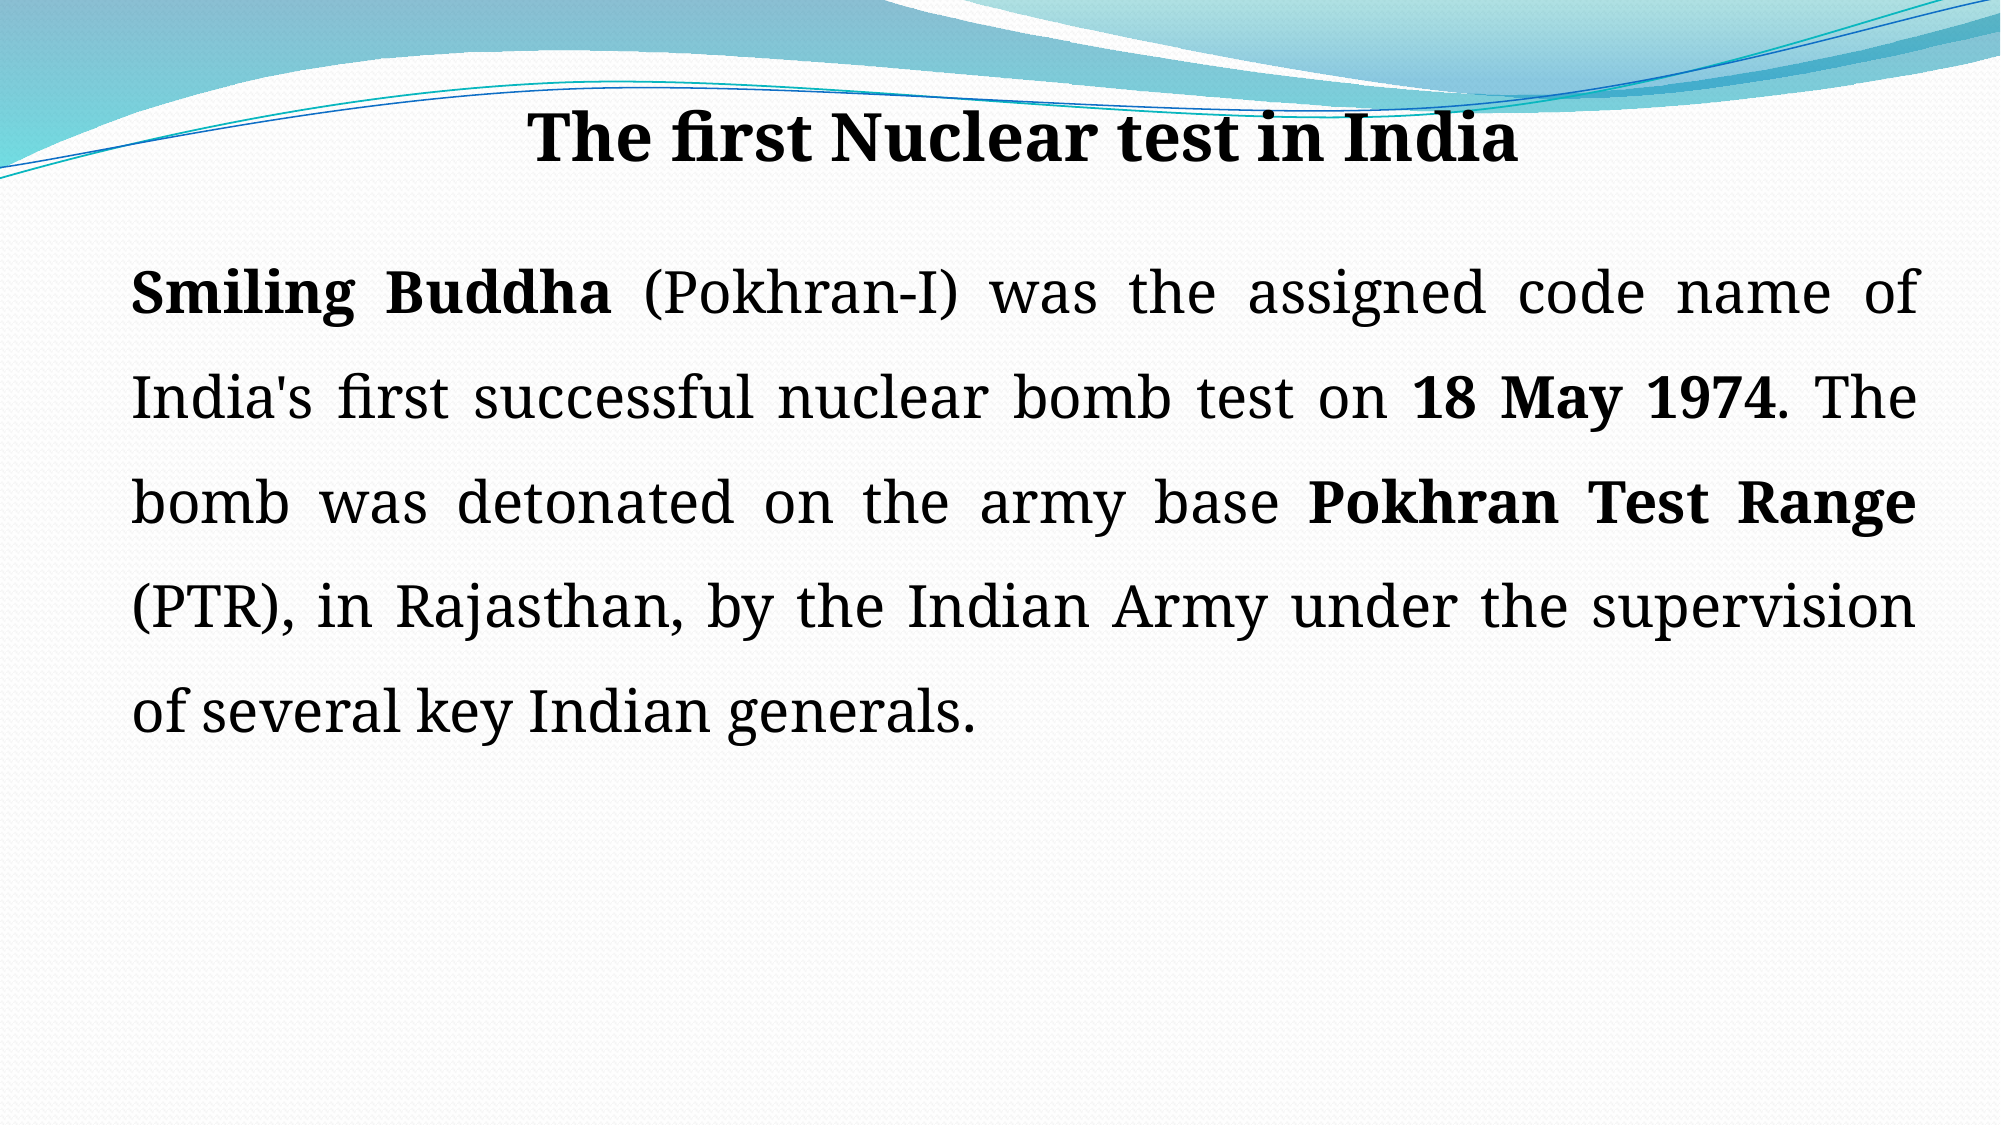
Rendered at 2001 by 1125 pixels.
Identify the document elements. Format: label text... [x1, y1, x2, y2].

text_box The first Nuclear test in India Smiling Buddha (Pokhran-I) was the assigned code name of India's first successful nuclear bomb test on 18 May 1974. The bomb was detonated on the army base Pokhran Test Range (PTR), in Rajasthan, by the Indian Army under the supervision of several key Indian generals. [116, 87, 1934, 752]
